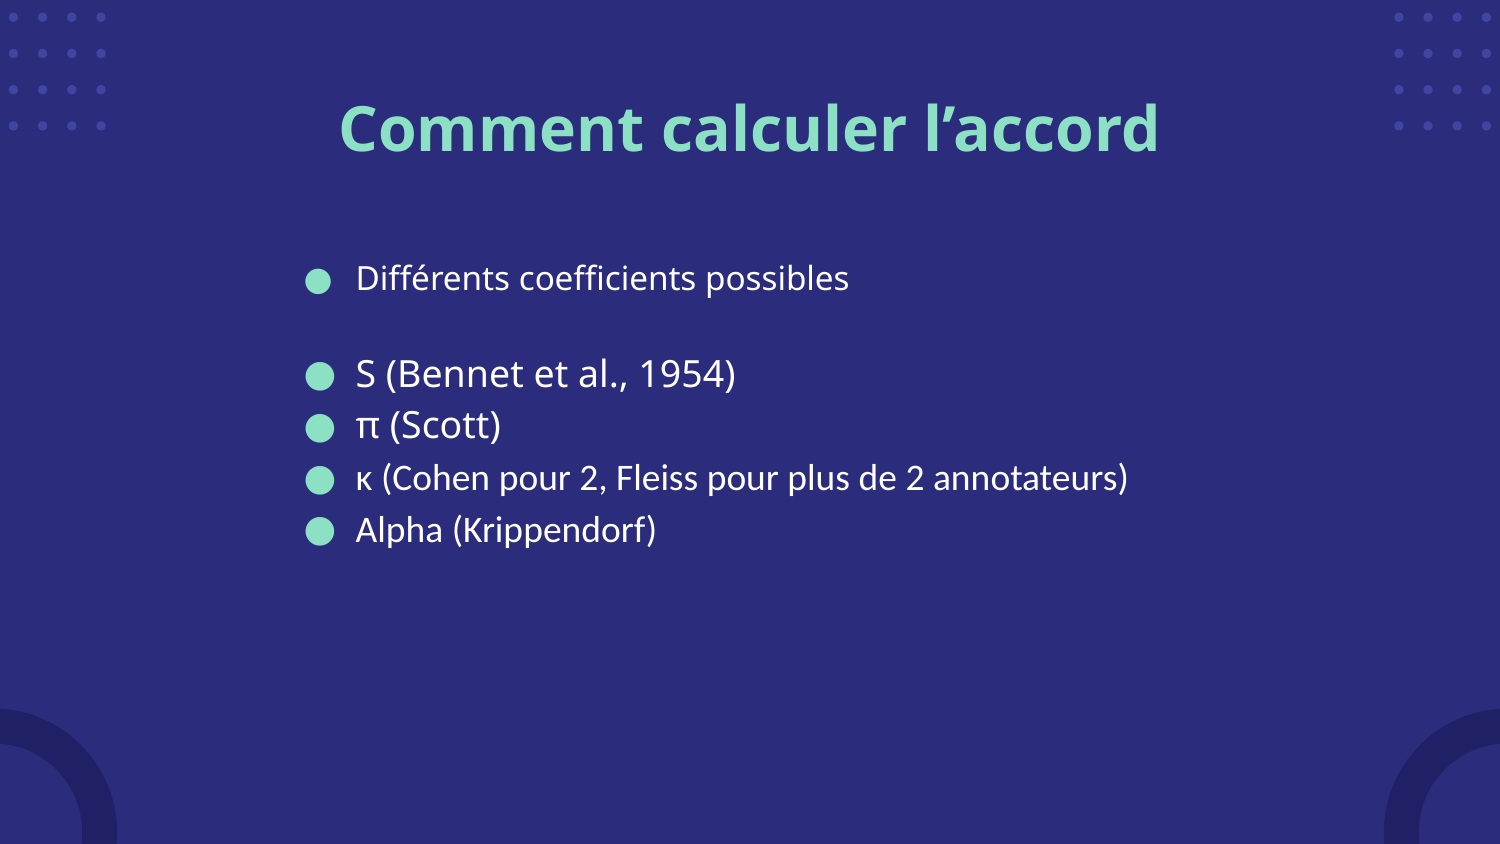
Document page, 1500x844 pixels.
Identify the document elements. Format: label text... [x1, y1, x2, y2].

title Comment calculer l’accord [118, 73, 1383, 168]
subtitle Différents coefficients possibles S (Bennet et al., 1954) π (Scott) κ (Cohen pour 2, Fleiss pour plus de 2 annotateurs) Alpha (Krippendorf) [265, 236, 1235, 708]
